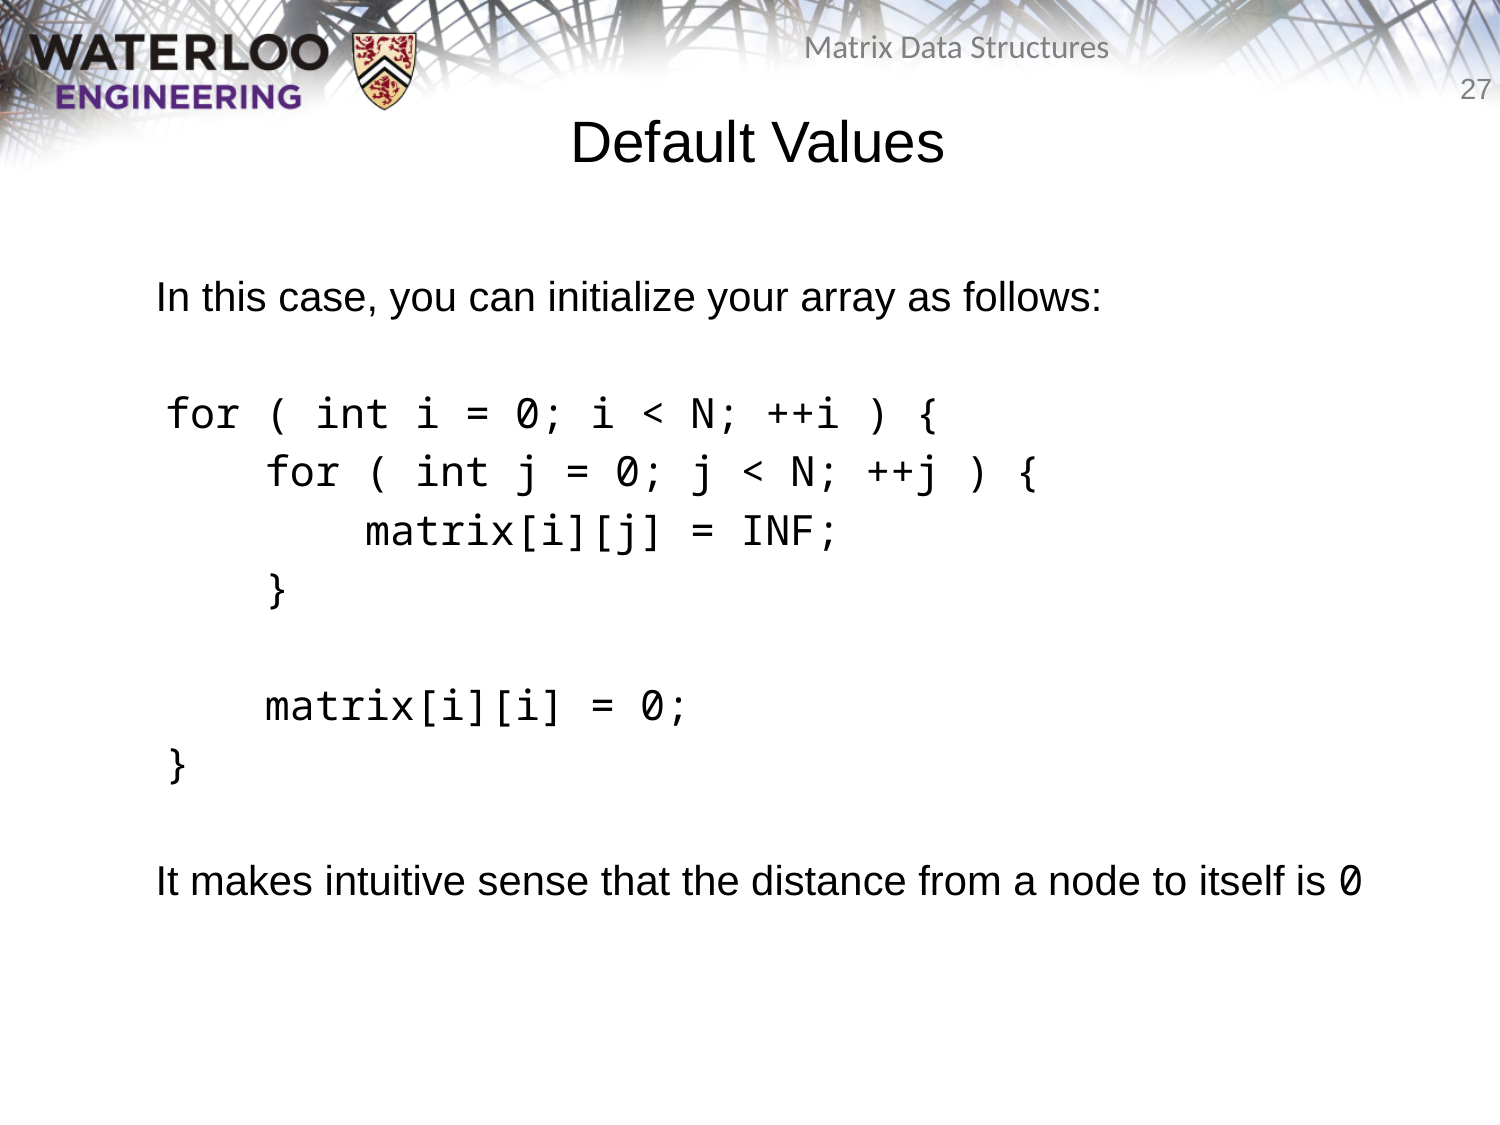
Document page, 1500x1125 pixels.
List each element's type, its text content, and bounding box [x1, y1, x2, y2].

list In this case, you can initialize your array as follows: for ( int i = 0; i < N; ++i ) { for ( int j = 0; j < N; ++j ) { matrix[i][j] = INF; } matrix[i][i] = 0; } It makes intuitive sense that the distance from a node to itself is 0 [74, 262, 1426, 1006]
picture [0, 0, 1500, 1125]
title Default Values [74, 44, 1426, 233]
